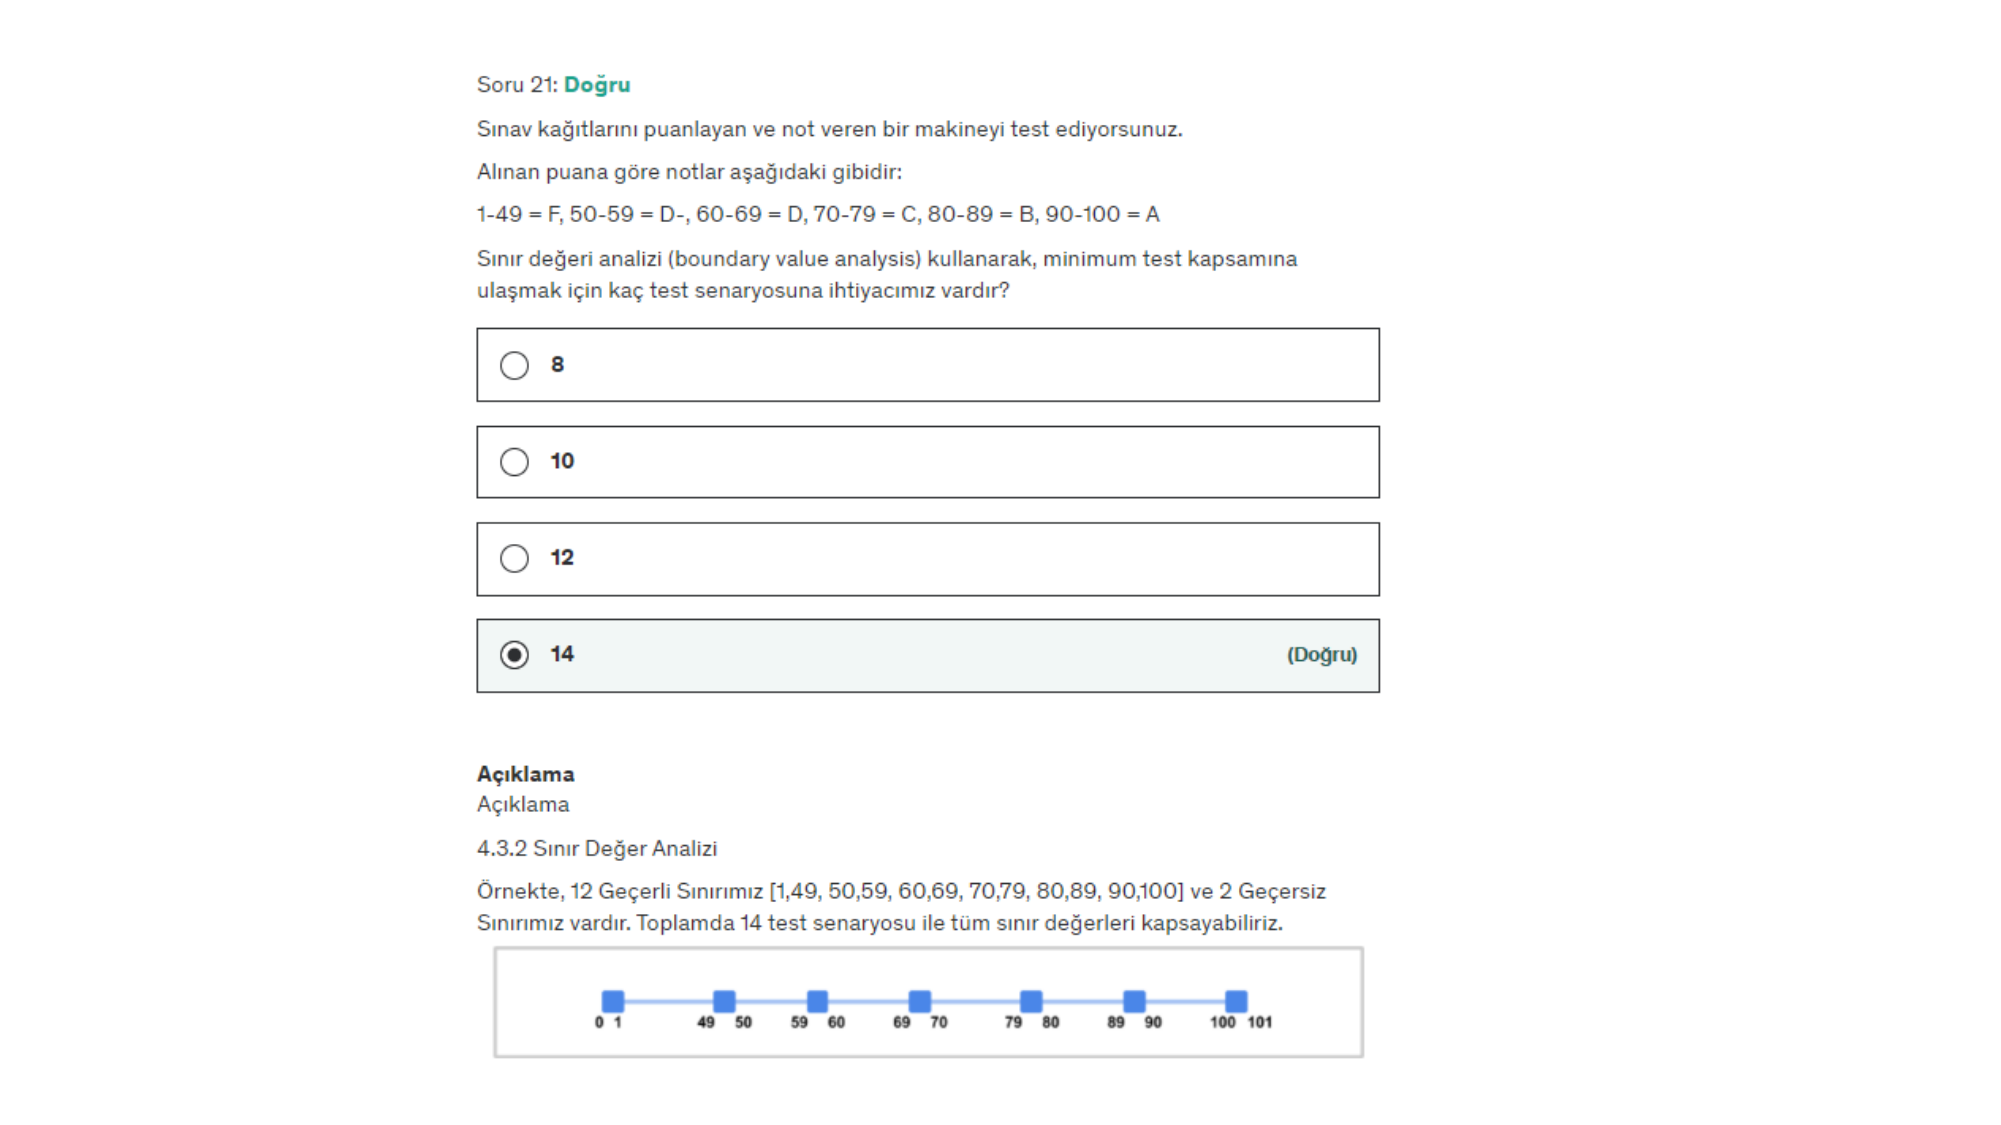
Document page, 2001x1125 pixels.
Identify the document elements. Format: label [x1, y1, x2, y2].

list [404, 18, 1420, 1106]
